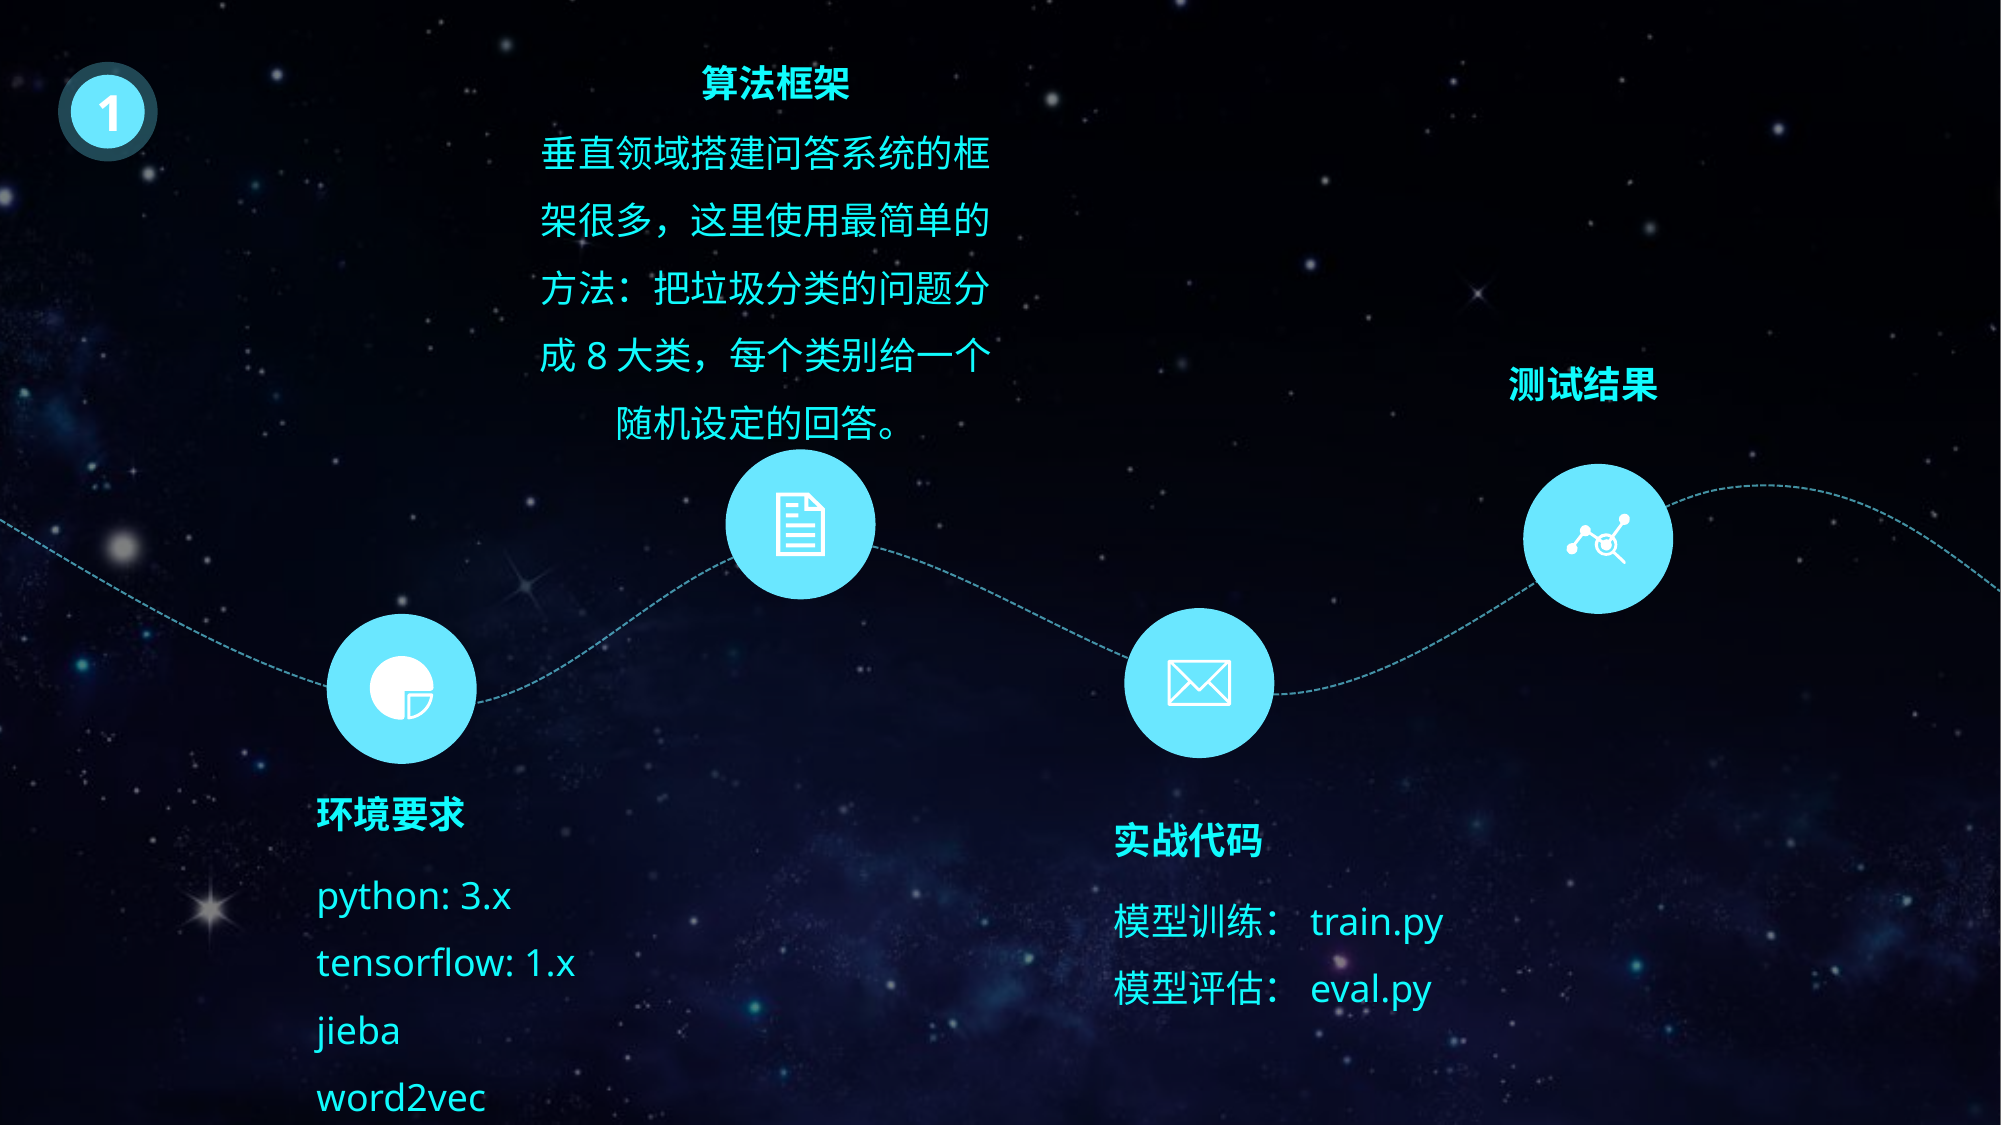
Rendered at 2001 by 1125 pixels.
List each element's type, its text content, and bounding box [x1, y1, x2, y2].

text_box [58, 61, 158, 162]
picture [0, 0, 2001, 1125]
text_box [1523, 463, 1674, 614]
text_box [510, 53, 1021, 456]
text_box 测试结果 [1305, 353, 1674, 414]
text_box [725, 456, 876, 600]
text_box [326, 613, 477, 764]
text_box [1674, 484, 2000, 593]
text_box [876, 546, 1523, 696]
text_box [0, 518, 725, 704]
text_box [301, 784, 812, 1125]
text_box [1124, 608, 1275, 759]
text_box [1098, 809, 1609, 1020]
